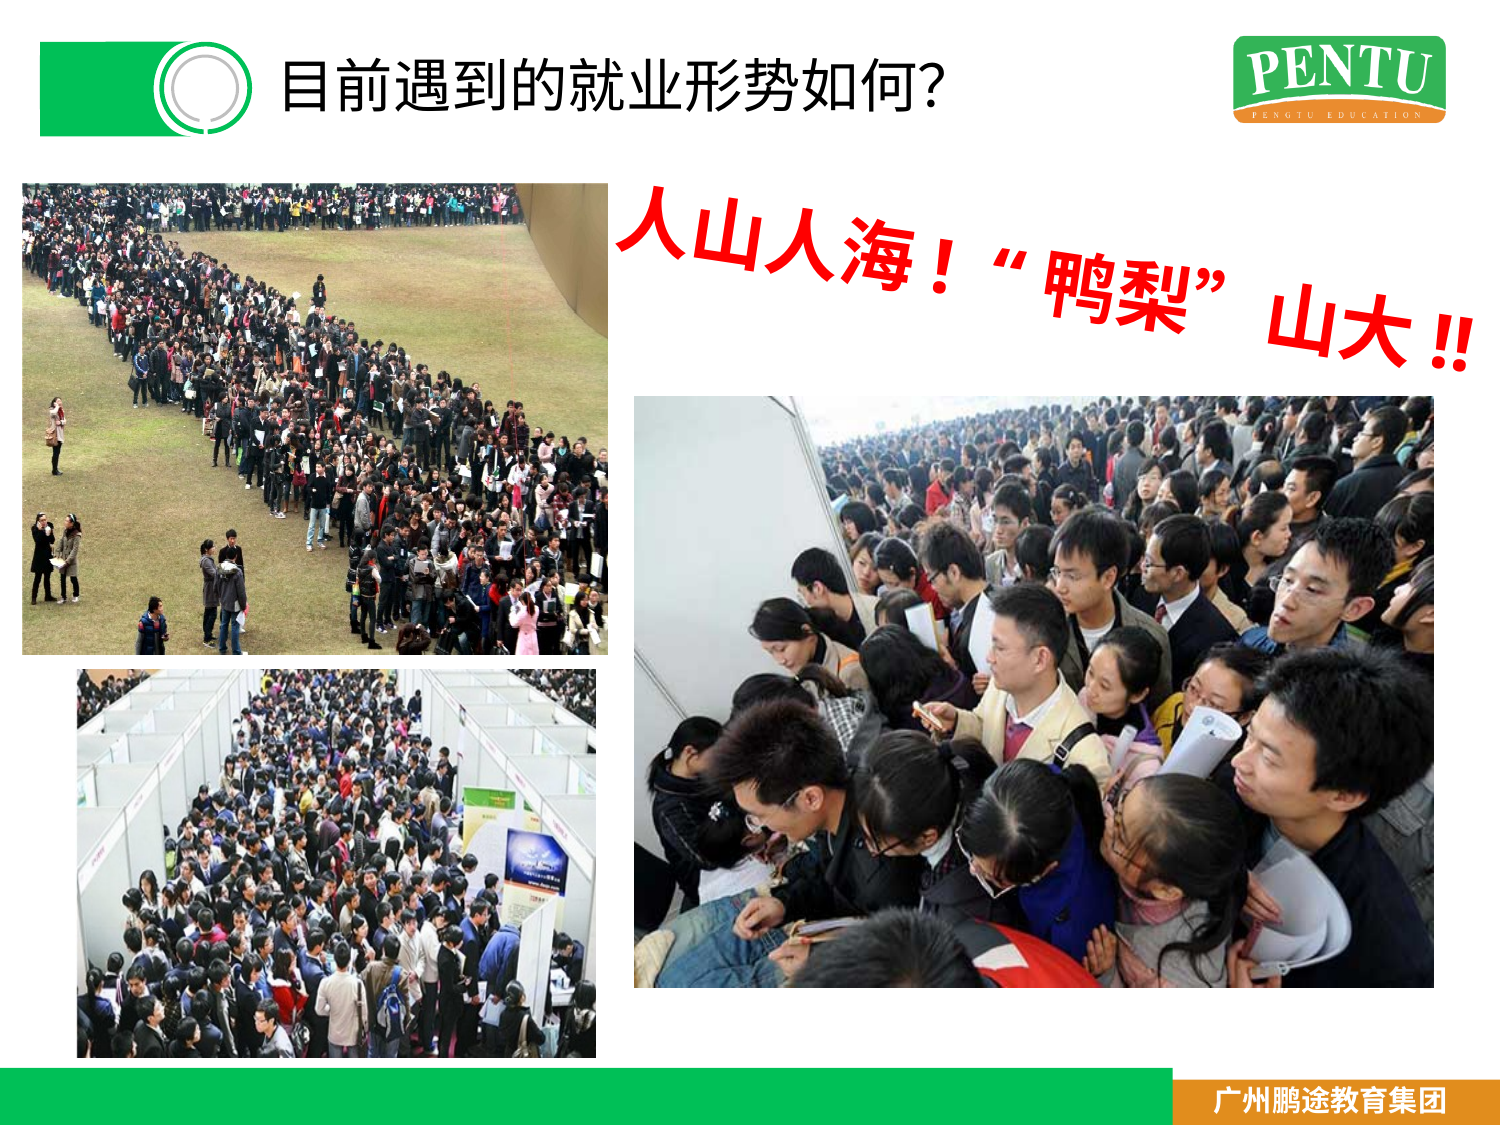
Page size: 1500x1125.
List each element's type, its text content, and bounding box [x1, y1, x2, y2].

picture [75, 668, 596, 1058]
text_box 人山人海! “鸭梨”山大!! [608, 160, 1500, 398]
picture [634, 396, 1434, 988]
picture [21, 183, 609, 655]
picture [1210, 19, 1473, 142]
title 目前遇到的就业形势如何？ [261, 41, 1239, 126]
